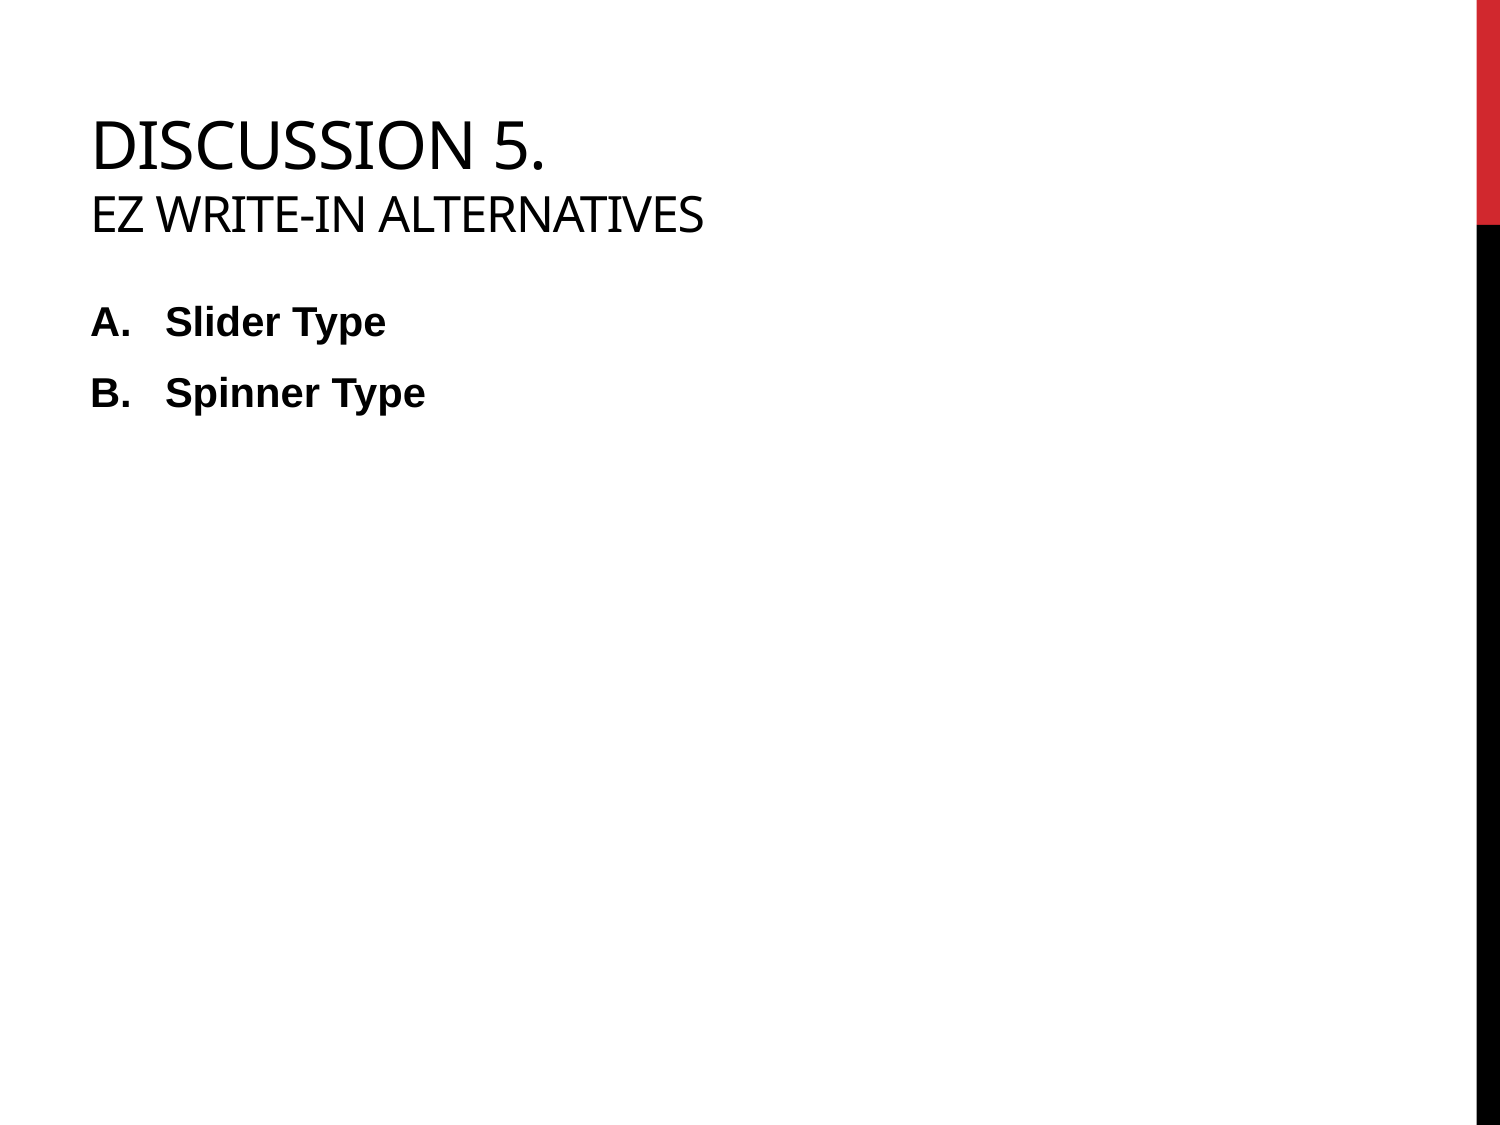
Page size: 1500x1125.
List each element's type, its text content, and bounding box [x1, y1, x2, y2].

list Slider Type Spinner Type [75, 287, 1325, 1005]
title Discussion 5. EZ write-in alternatives [75, 25, 1025, 250]
